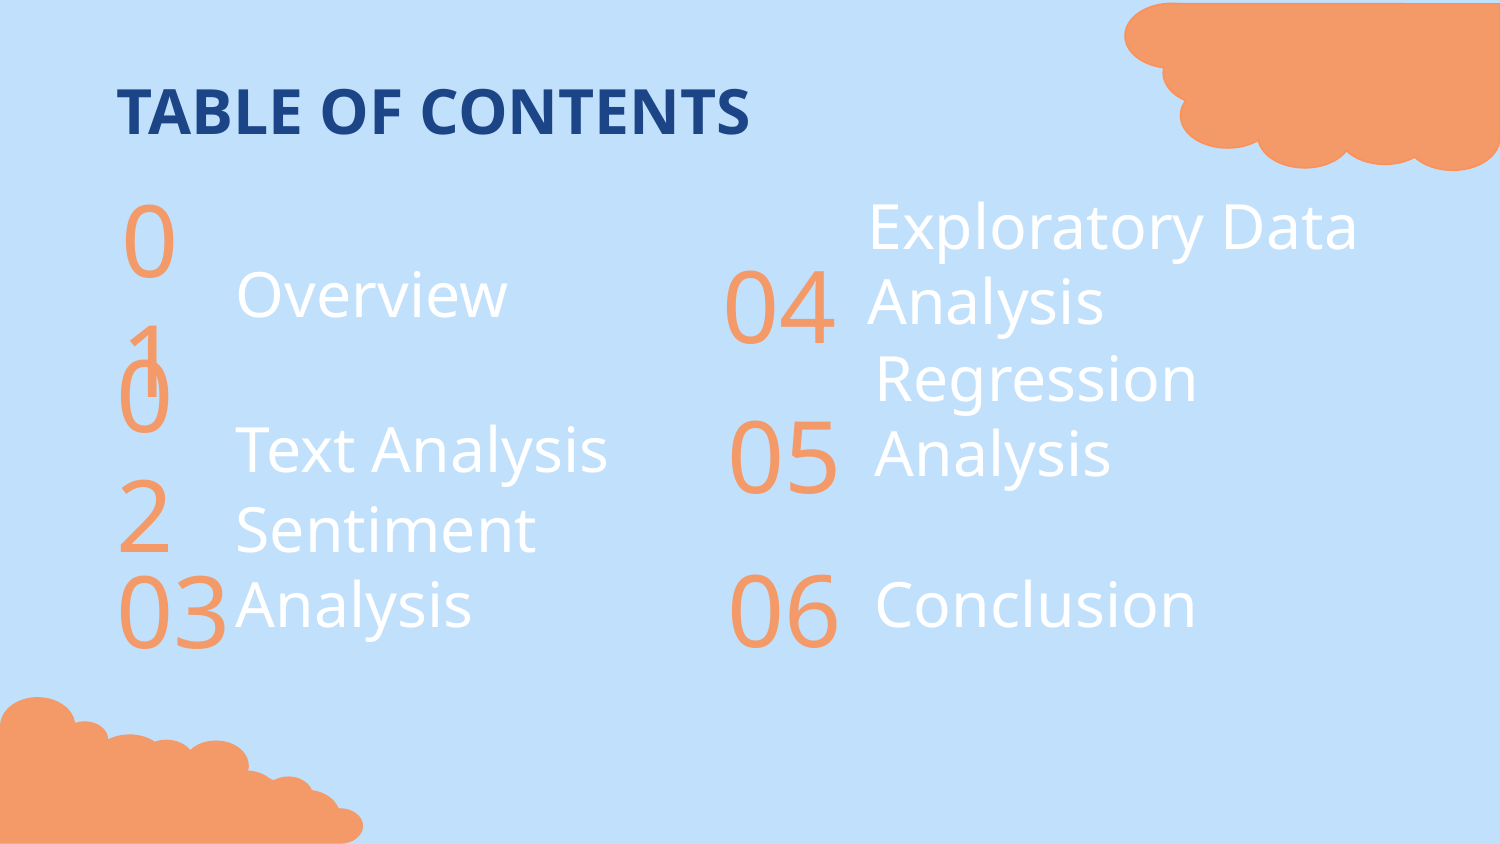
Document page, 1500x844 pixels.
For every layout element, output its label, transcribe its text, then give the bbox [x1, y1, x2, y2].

title TABLE OF CONTENTS [101, 67, 853, 163]
title 02 [101, 405, 220, 500]
title 03 [101, 561, 265, 657]
title Exploratory Data Analysis [852, 256, 1500, 353]
title Regression Analysis [859, 407, 1402, 504]
title Overview [248, 250, 669, 346]
title Conclusion [859, 559, 1402, 655]
title 01 [106, 250, 248, 346]
title 04 [707, 256, 852, 352]
title 06 [712, 560, 882, 656]
title 05 [712, 406, 882, 501]
title Sentiment Analysis [220, 560, 712, 655]
text_box [1125, 3, 1500, 171]
title Text Analysis [220, 405, 654, 500]
text_box [0, 697, 364, 844]
